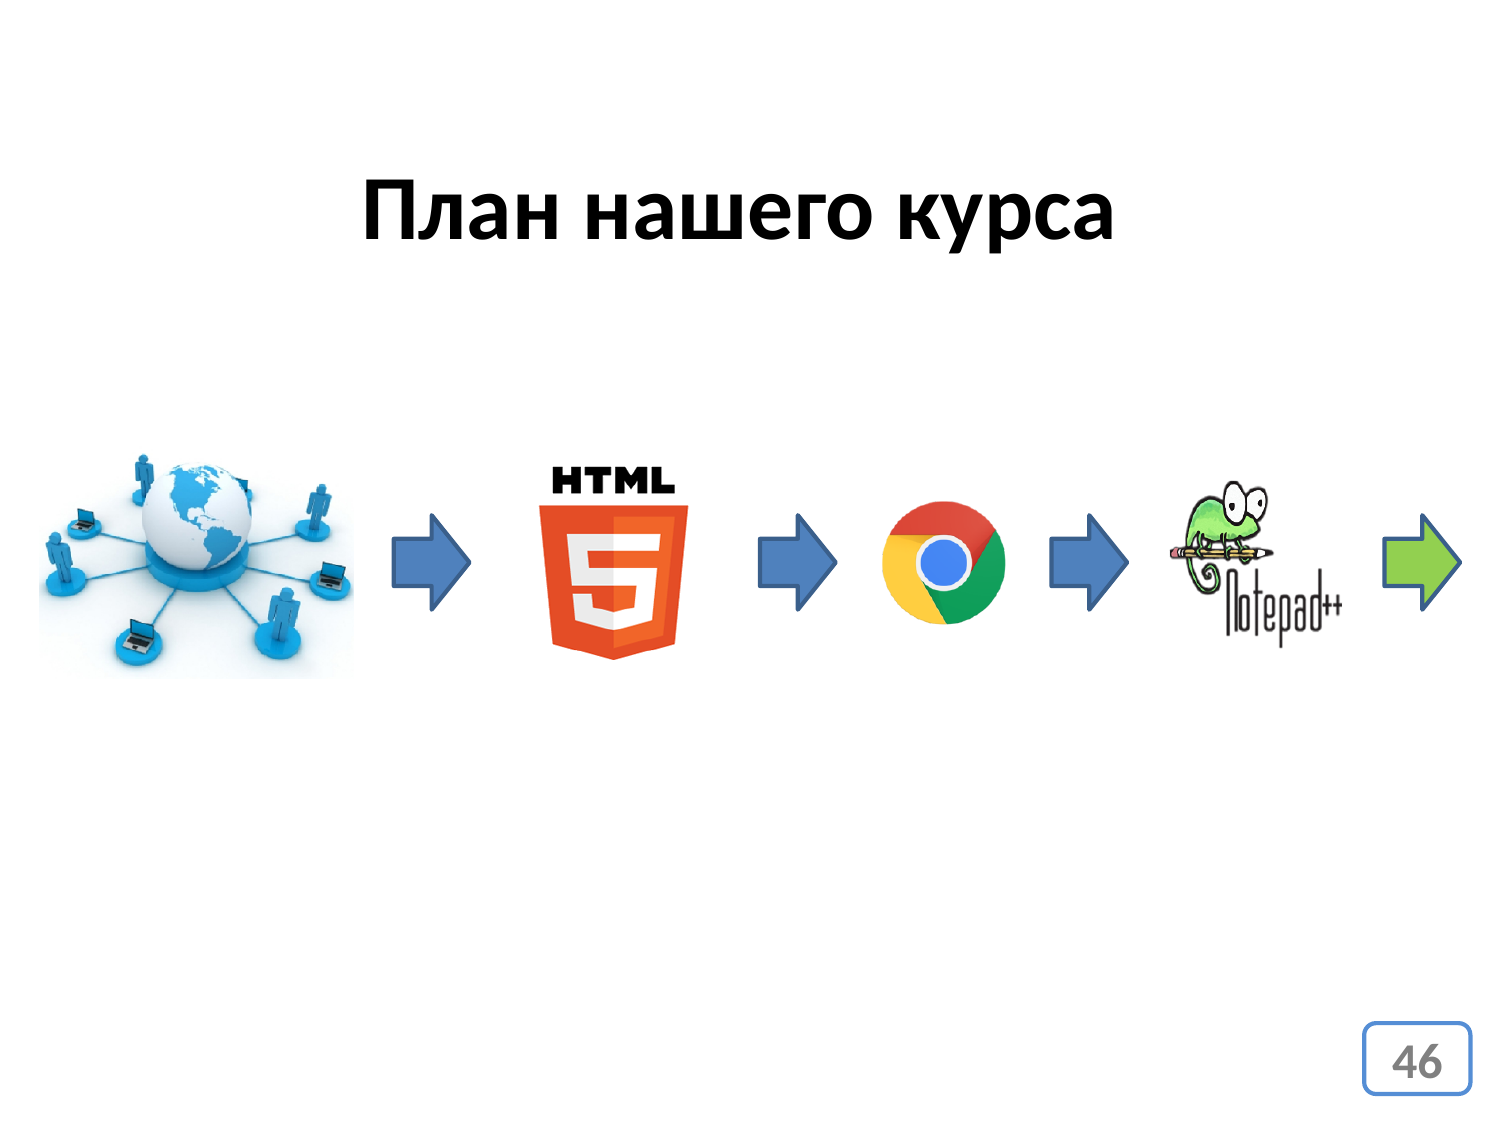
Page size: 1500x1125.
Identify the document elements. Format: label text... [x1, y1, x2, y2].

text_box План нашего курса [346, 140, 1134, 266]
text_box [1049, 513, 1129, 612]
text_box 46 [1362, 1021, 1473, 1097]
text_box [1382, 513, 1462, 612]
text_box [391, 513, 472, 612]
picture [509, 444, 721, 681]
picture [1166, 473, 1345, 652]
picture [875, 494, 1012, 631]
text_box [757, 513, 838, 612]
picture [39, 445, 355, 679]
